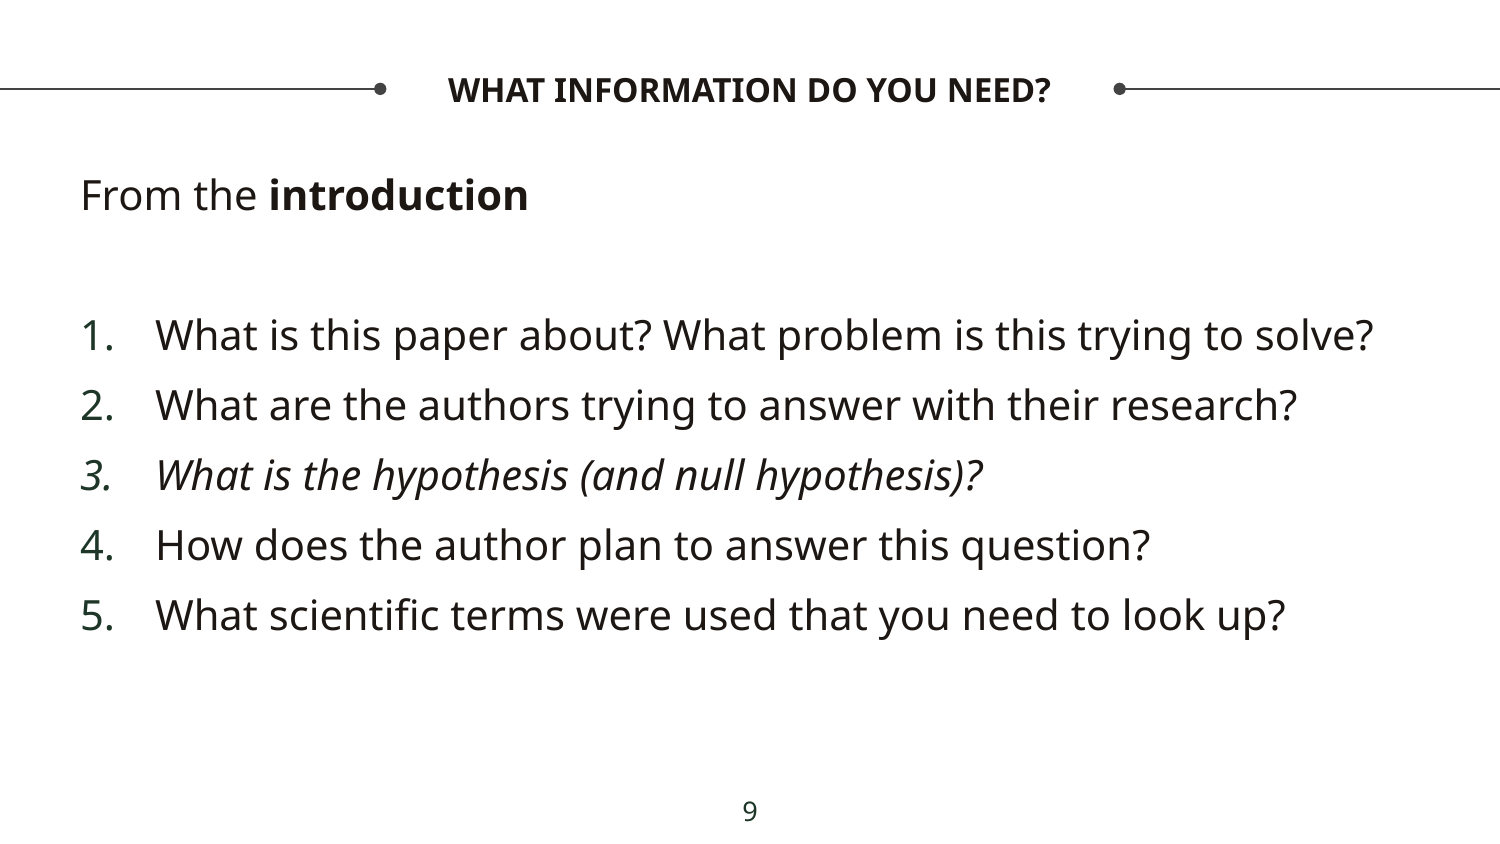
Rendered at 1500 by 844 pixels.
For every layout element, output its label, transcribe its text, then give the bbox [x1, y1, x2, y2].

slide_number 9 [705, 779, 795, 844]
title WHAT INFORMATION DO YOU NEED? [380, 18, 1120, 145]
list From the introduction What is this paper about? What problem is this trying to solve? What are the authors trying to answer with their research? What is the hypothesis (and null hypothesis)? How does the author plan to answer this question? What scientific terms were used that you need to look up? [52, 145, 1448, 777]
